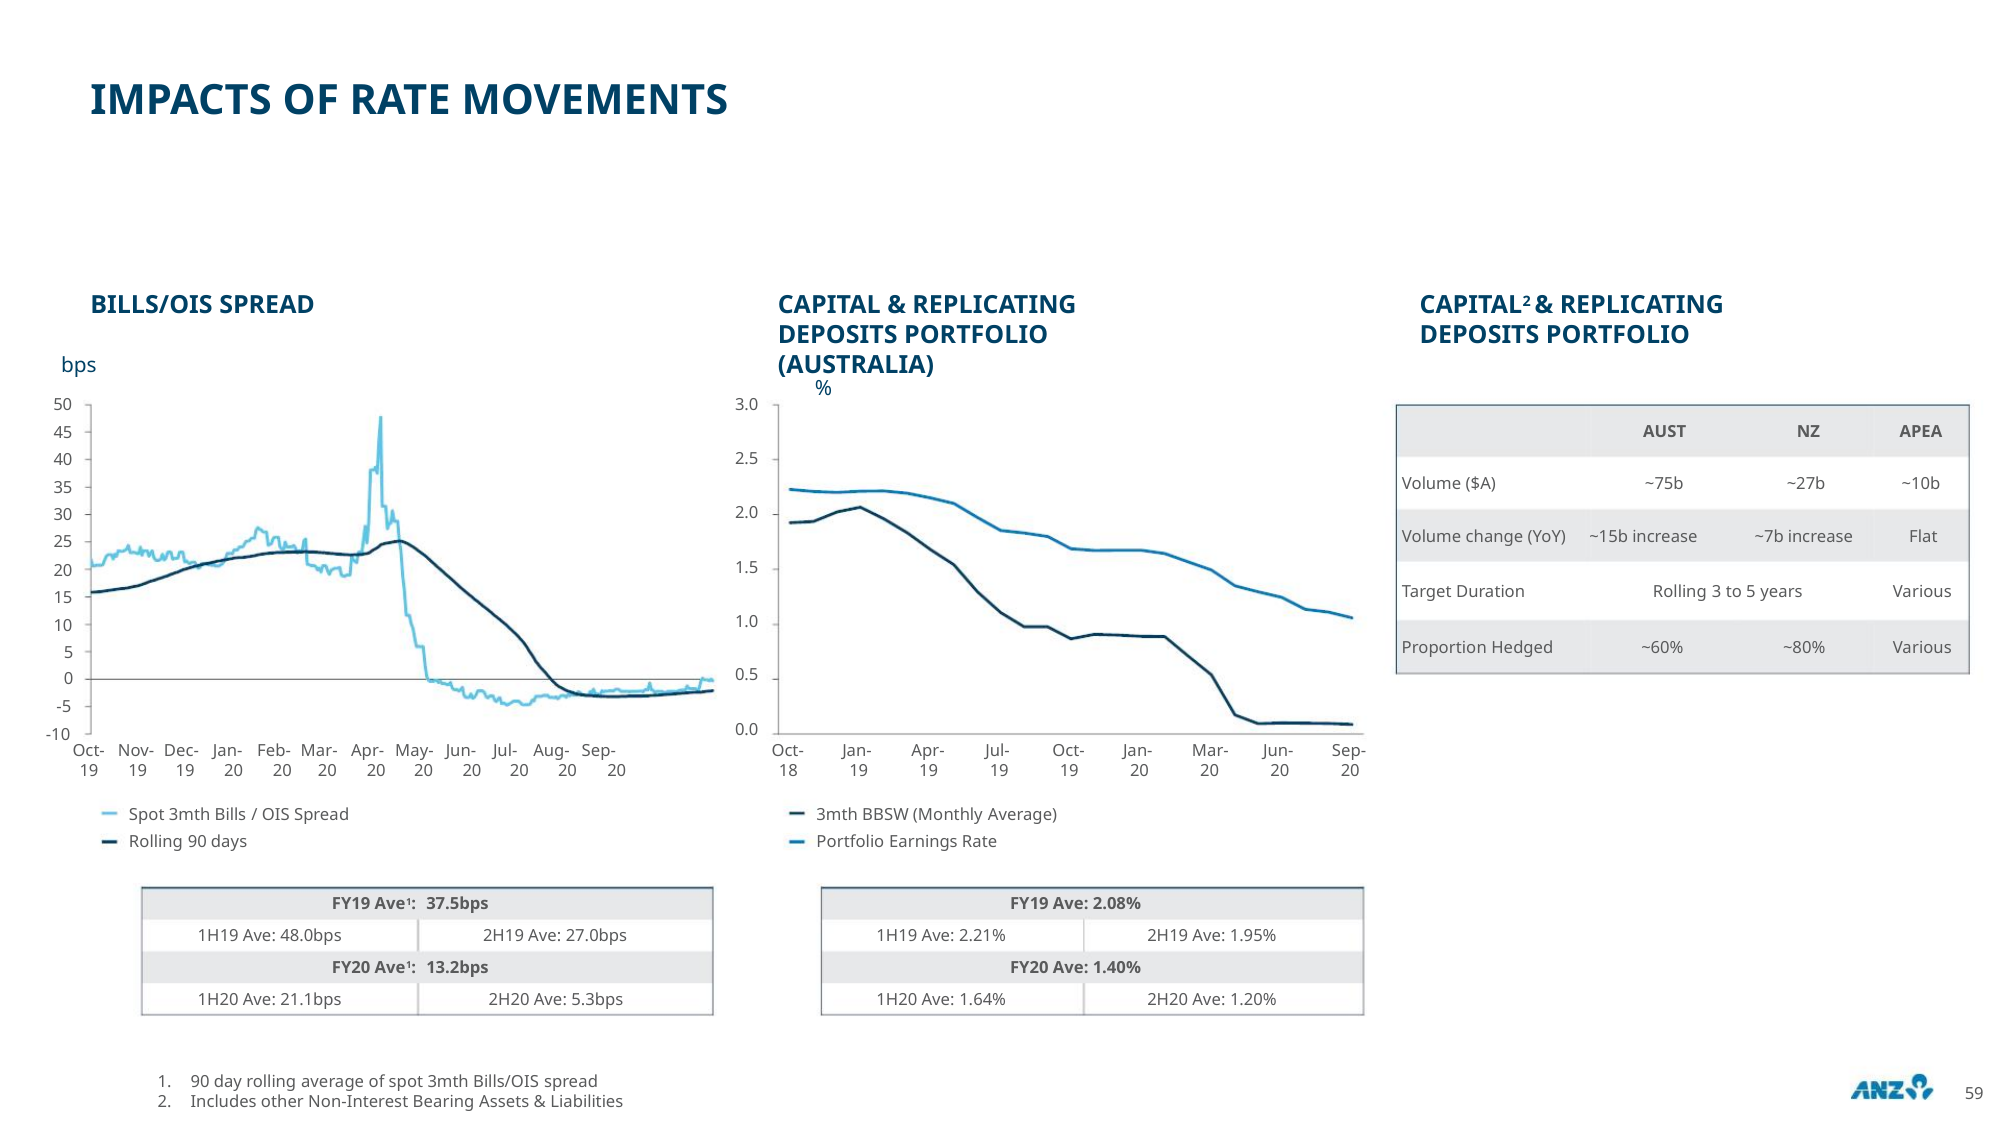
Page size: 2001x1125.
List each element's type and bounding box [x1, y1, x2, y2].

text_box [0, 0, 2000, 1125]
